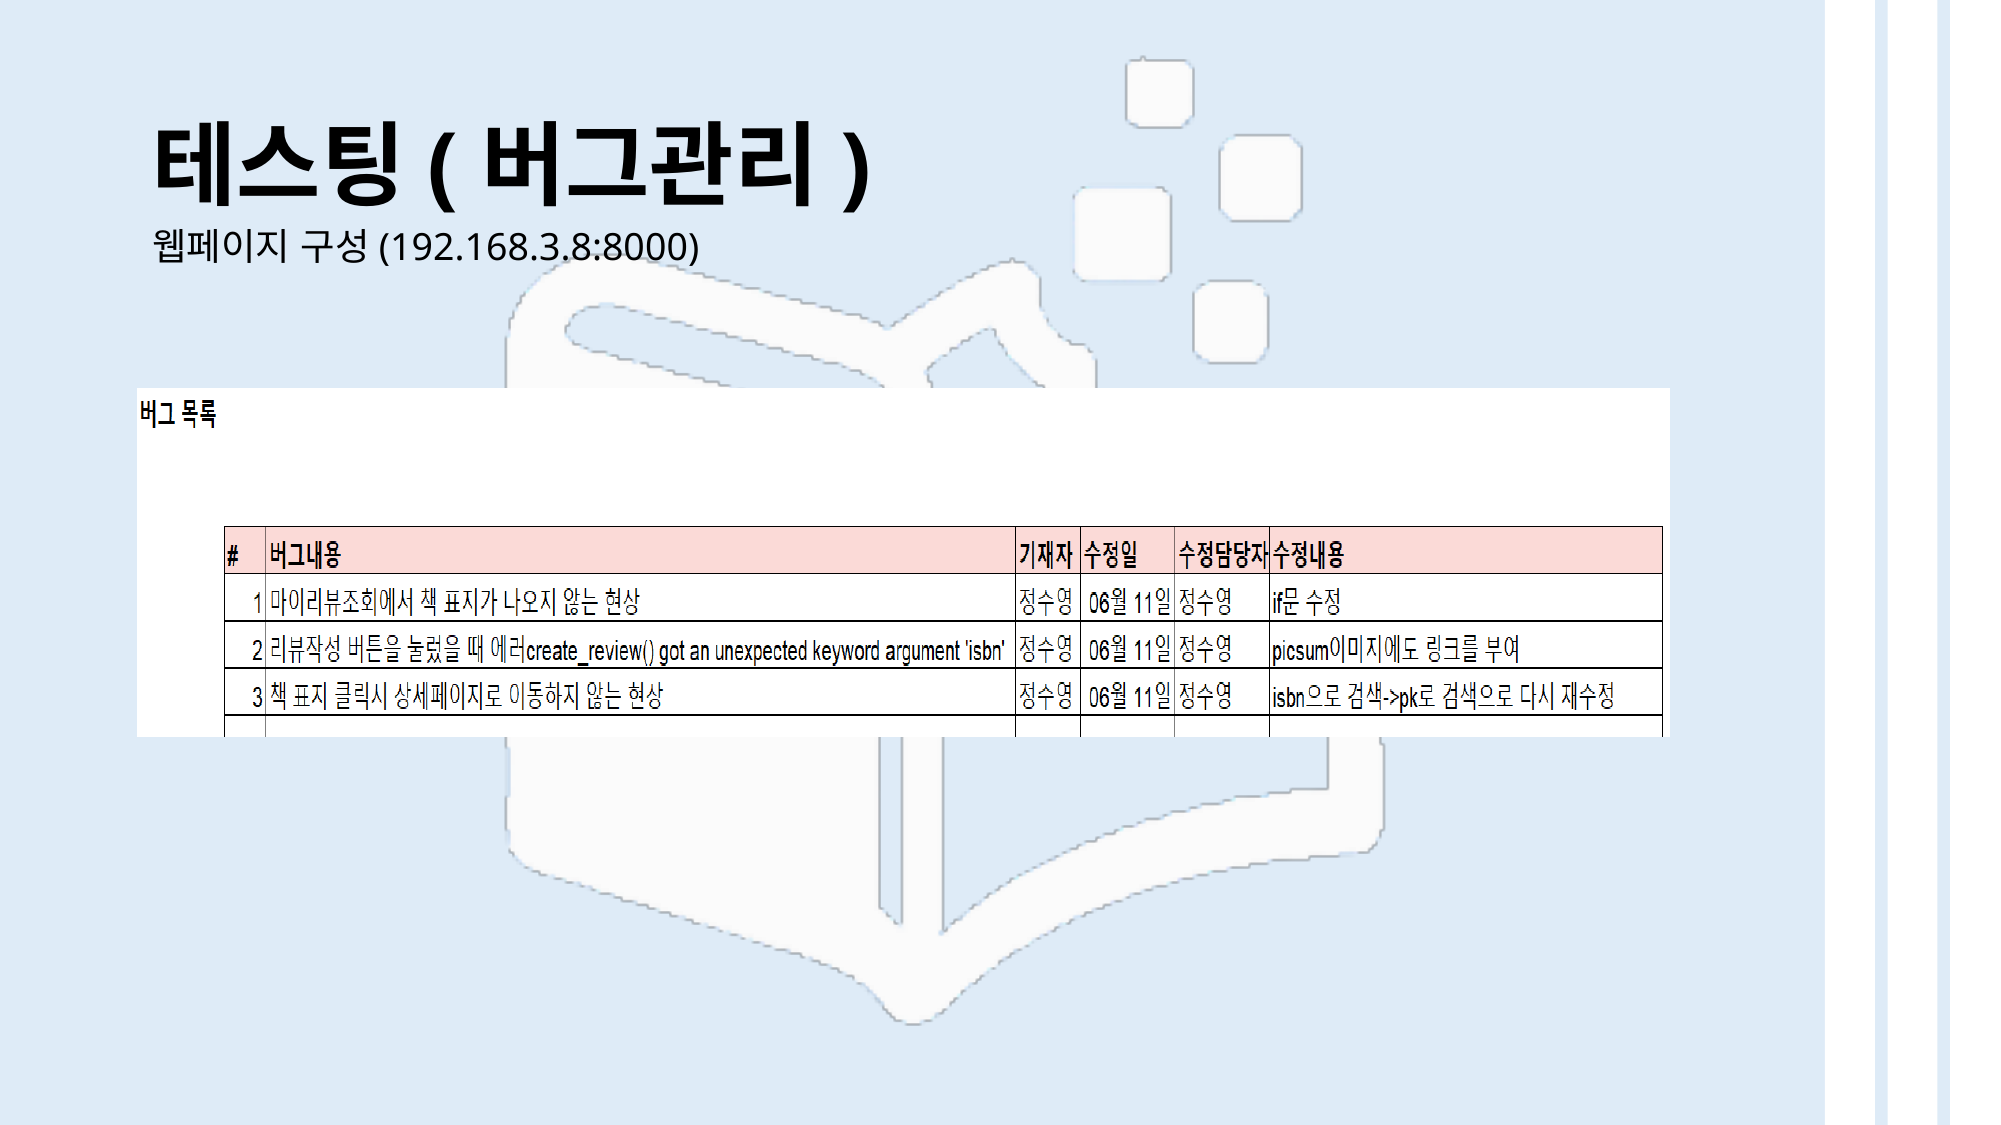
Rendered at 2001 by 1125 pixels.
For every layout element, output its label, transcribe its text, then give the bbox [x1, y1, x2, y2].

text_box 웹페이지 구성(192.168.3.8:8000) [137, 220, 369, 356]
picture [137, 388, 1670, 737]
title 테스팅(버그관리) [137, 59, 369, 220]
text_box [369, 0, 2000, 1125]
